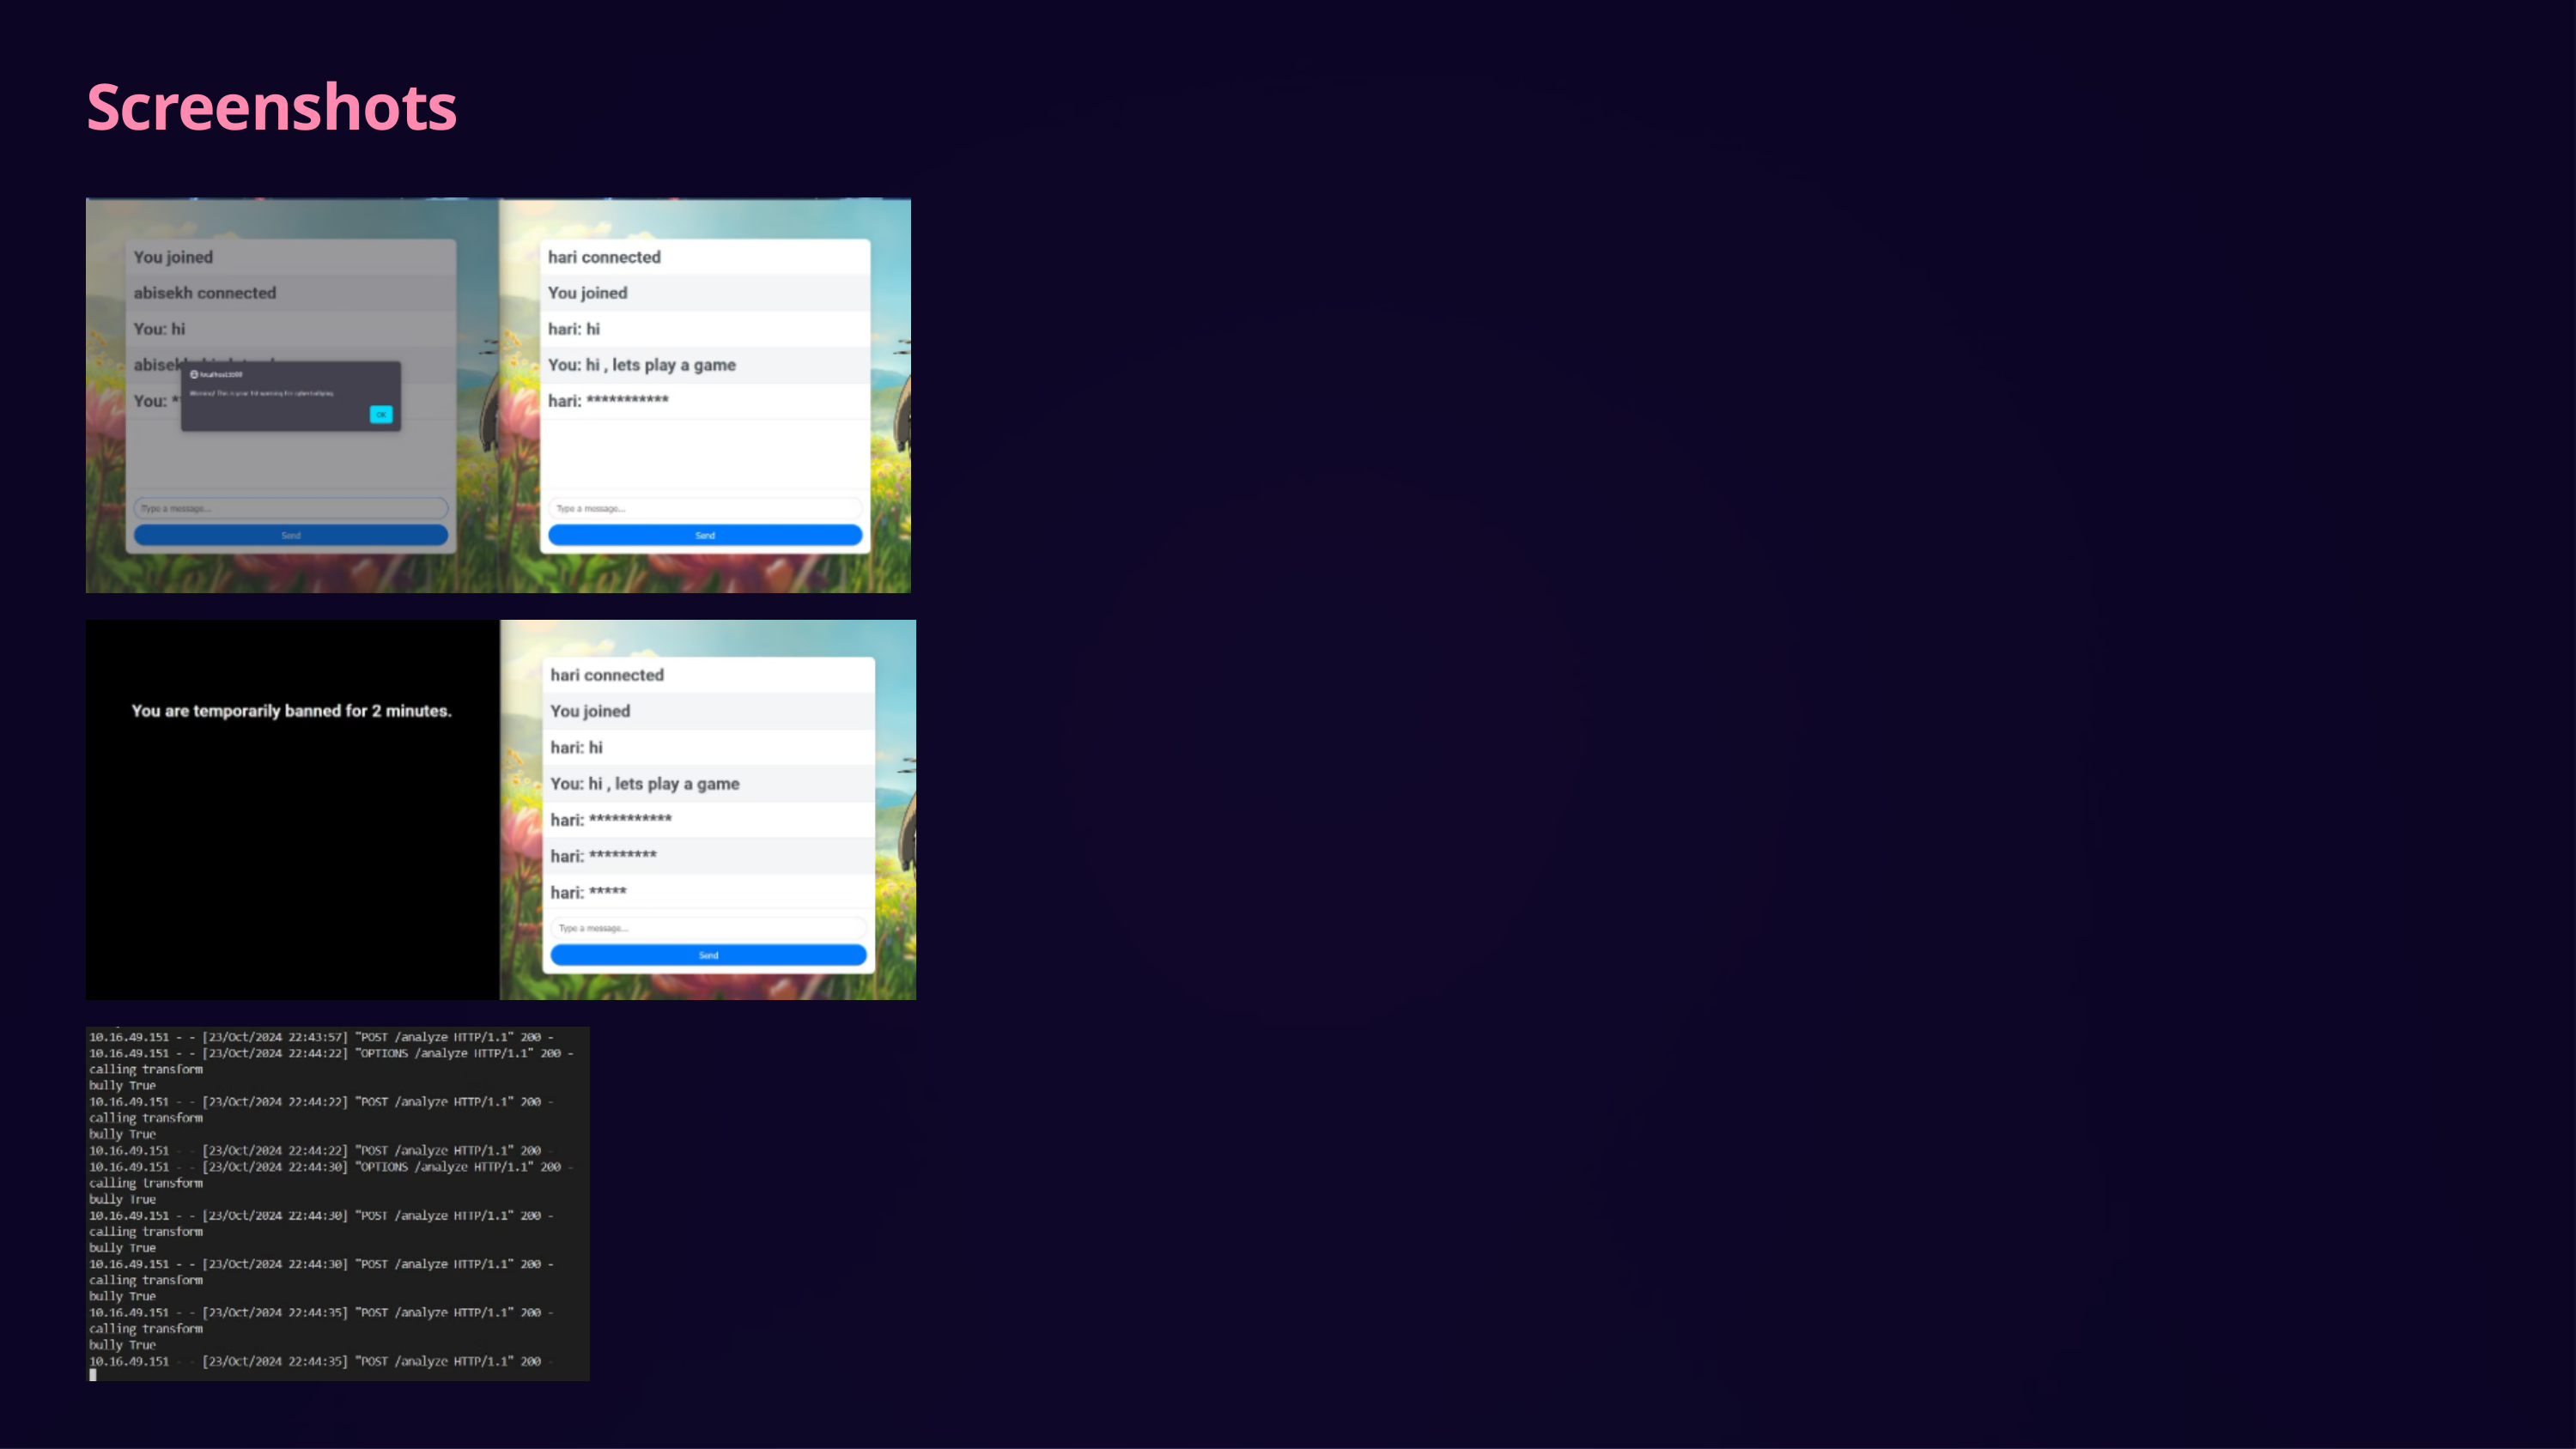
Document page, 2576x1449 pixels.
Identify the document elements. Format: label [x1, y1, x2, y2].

text_box [0, 0, 2576, 1449]
